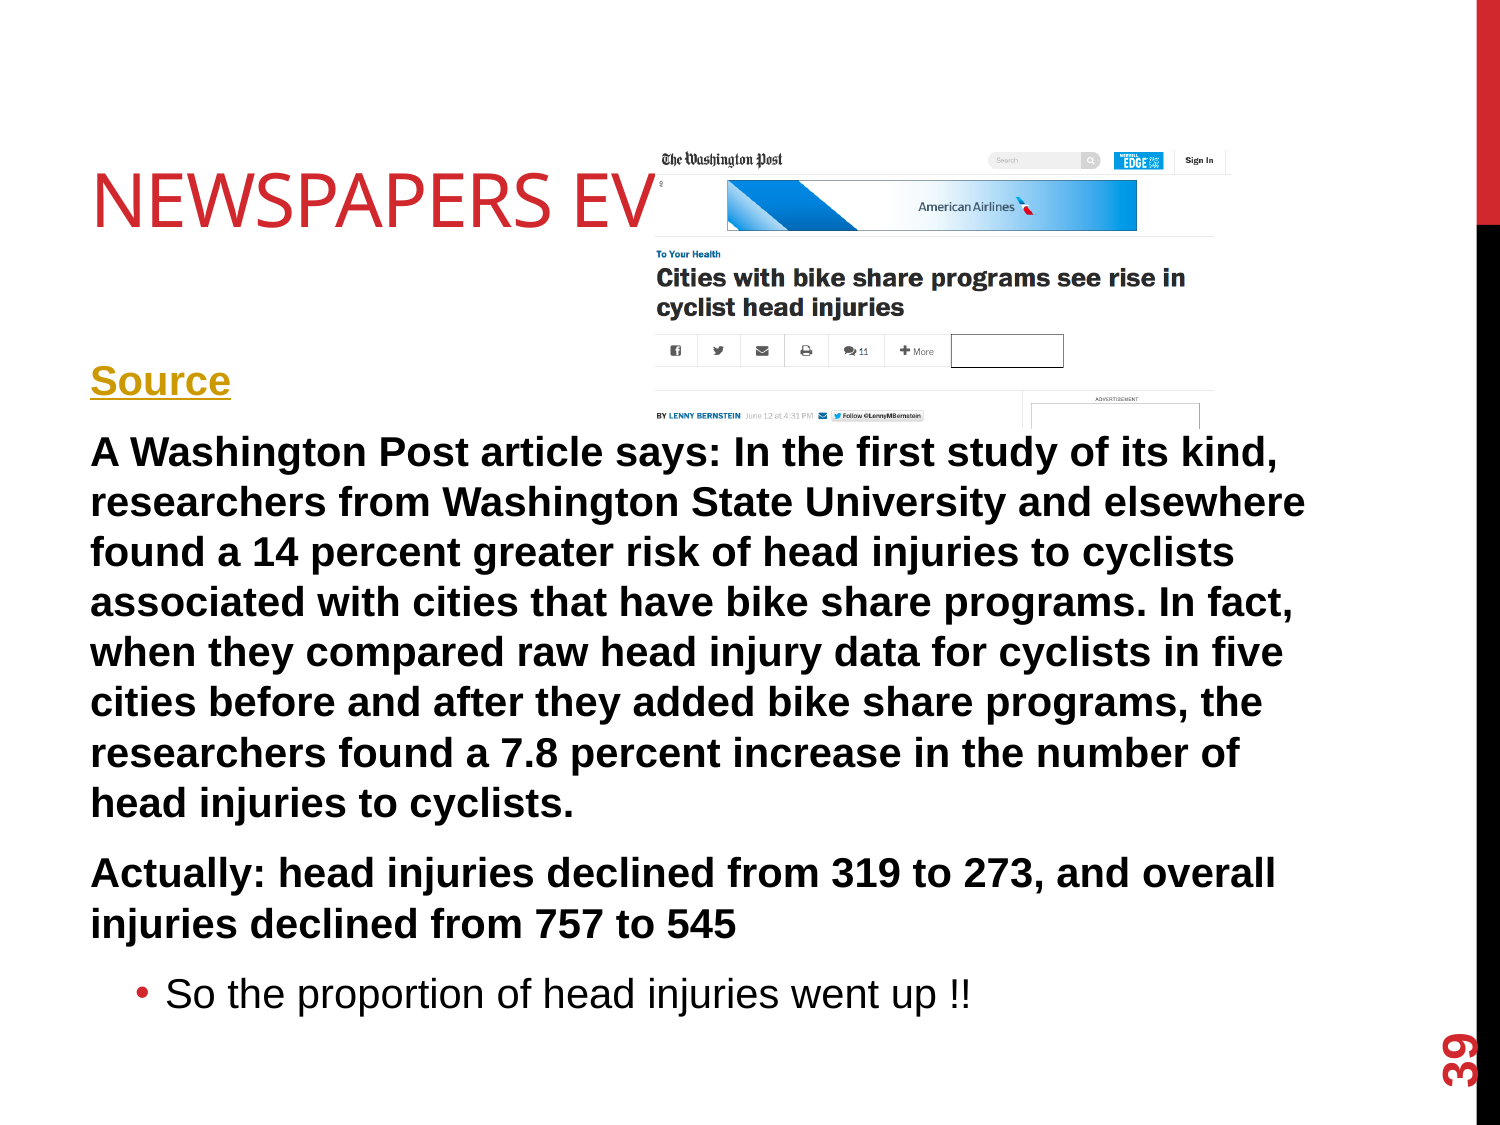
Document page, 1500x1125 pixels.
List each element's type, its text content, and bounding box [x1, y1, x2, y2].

list Source A Washington Post article says: In the first study of its kind, researchers from Washington State University and elsewhere found a 14 percent greater risk of head injuries to cyclists associated with cities that have bike share programs. In fact, when they compared raw head injury data for cyclists in five cities before and after they added bike share programs, the researchers found a 7.8 percent increase in the number of head injuries to cyclists. Actually: head injuries declined from 319 to 273, and overall injuries declined from 757 to 545 So the proportion of head injuries went up !! [75, 346, 1325, 1053]
slide_number 39 [1427, 887, 1488, 1104]
picture [655, 150, 1232, 430]
title Newspapers even more [75, 25, 1025, 250]
